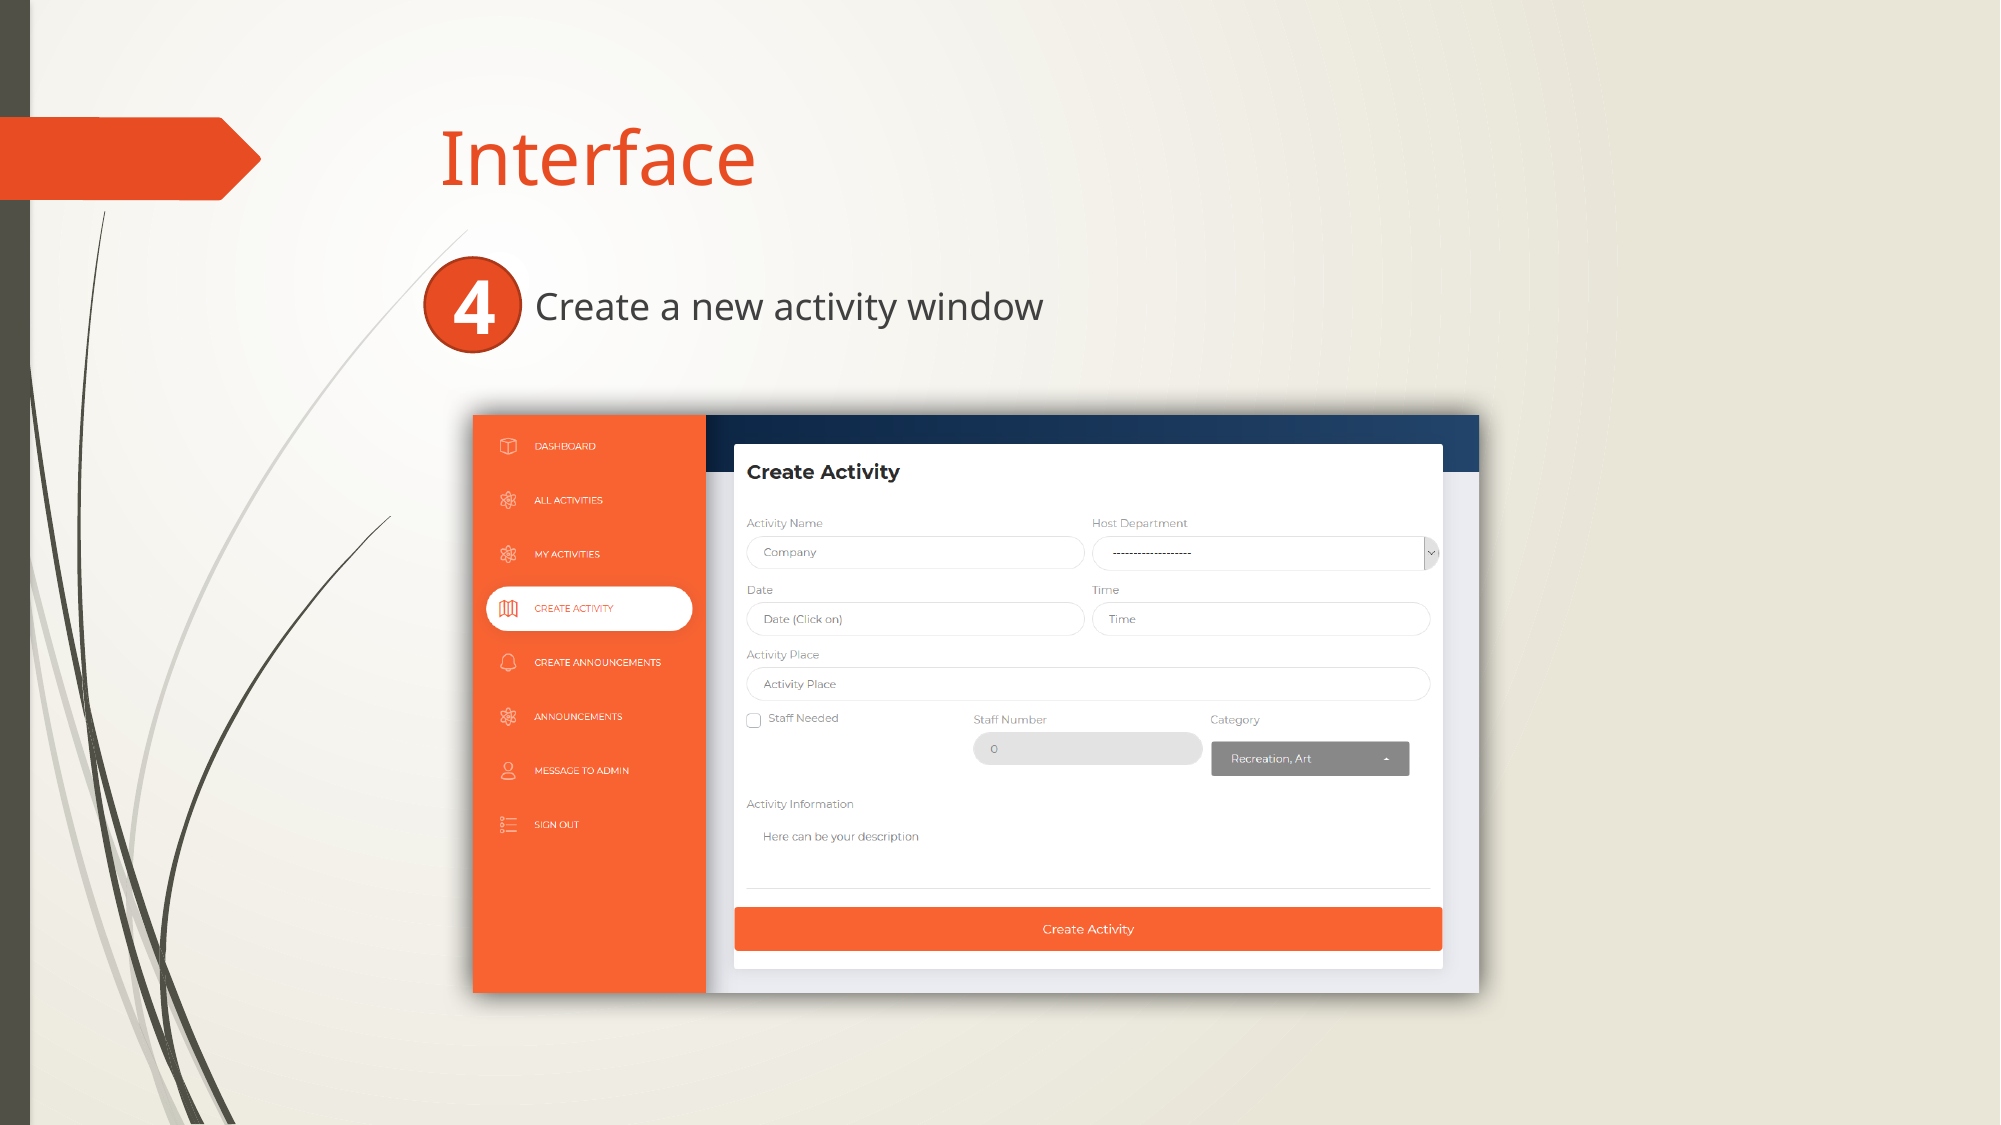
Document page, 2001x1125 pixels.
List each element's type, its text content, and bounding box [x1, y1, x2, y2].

title Interface [425, 102, 1888, 254]
picture [472, 414, 1480, 993]
list Create a new activity window [424, 275, 1811, 947]
text_box 4 [423, 256, 523, 354]
